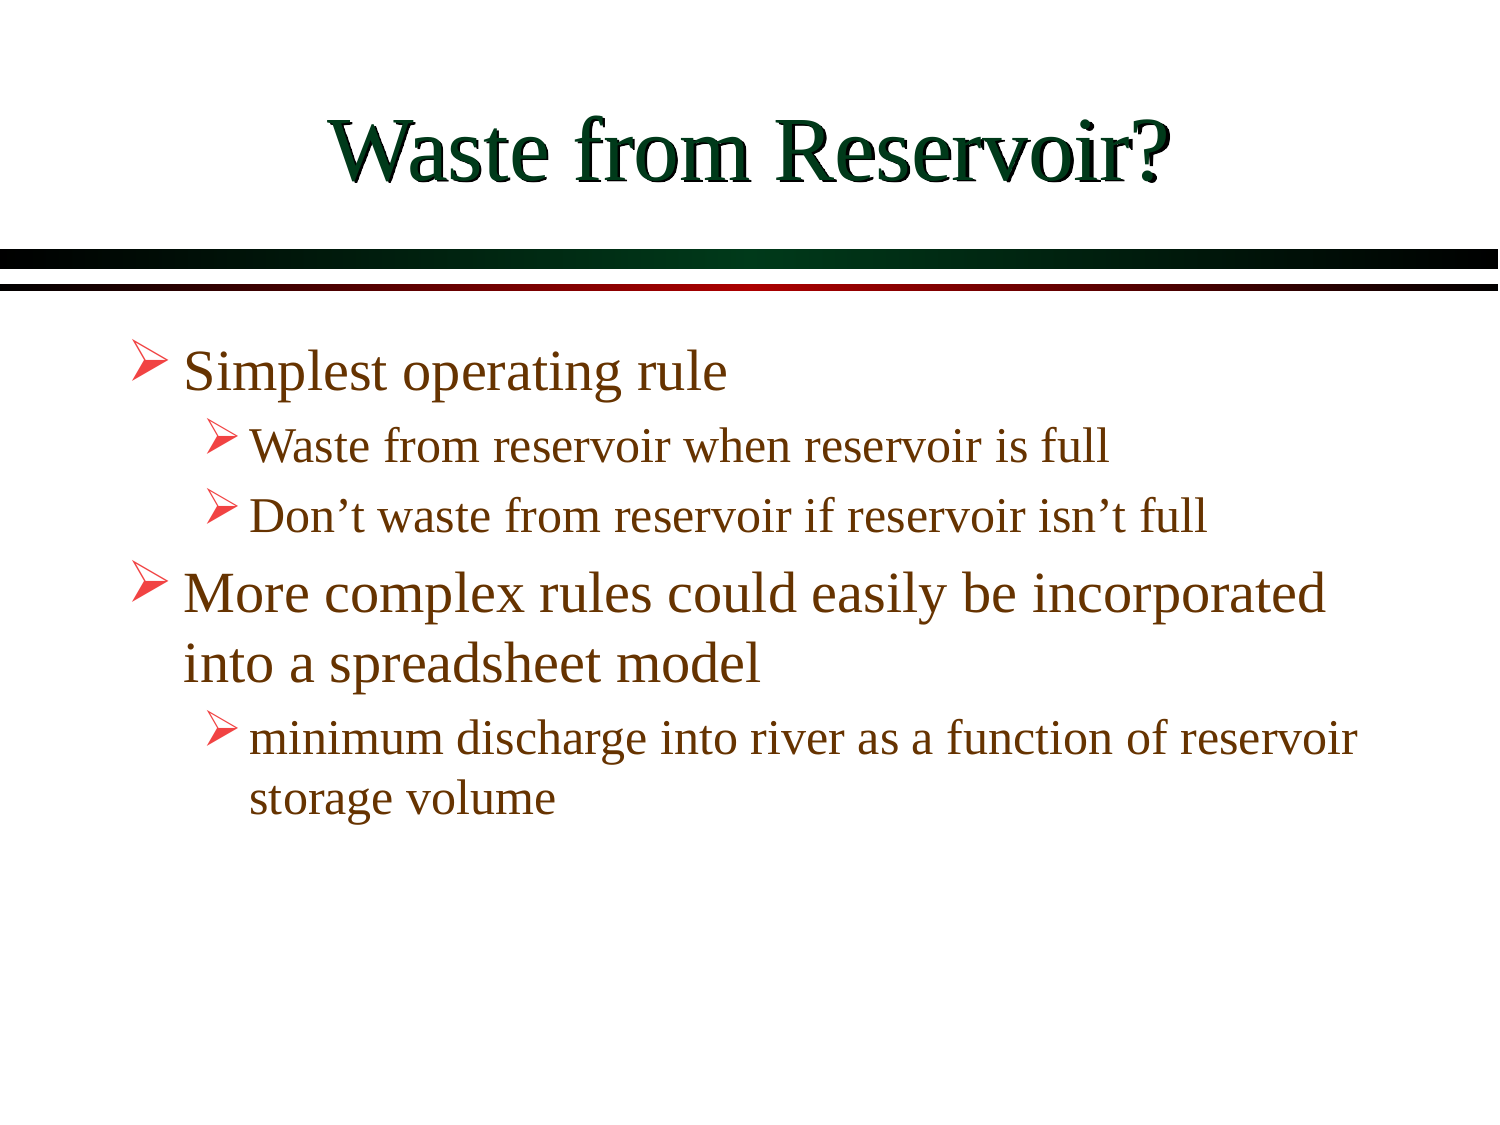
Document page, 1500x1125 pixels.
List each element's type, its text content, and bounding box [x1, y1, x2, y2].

list Simplest operating rule Waste from reservoir when reservoir is full Don’t waste from reservoir if reservoir isn’t full More complex rules could easily be incorporated into a spreadsheet model minimum discharge into river as a function of reservoir storage volume [112, 324, 1388, 1001]
title Waste from Reservoir? [112, 49, 1388, 238]
